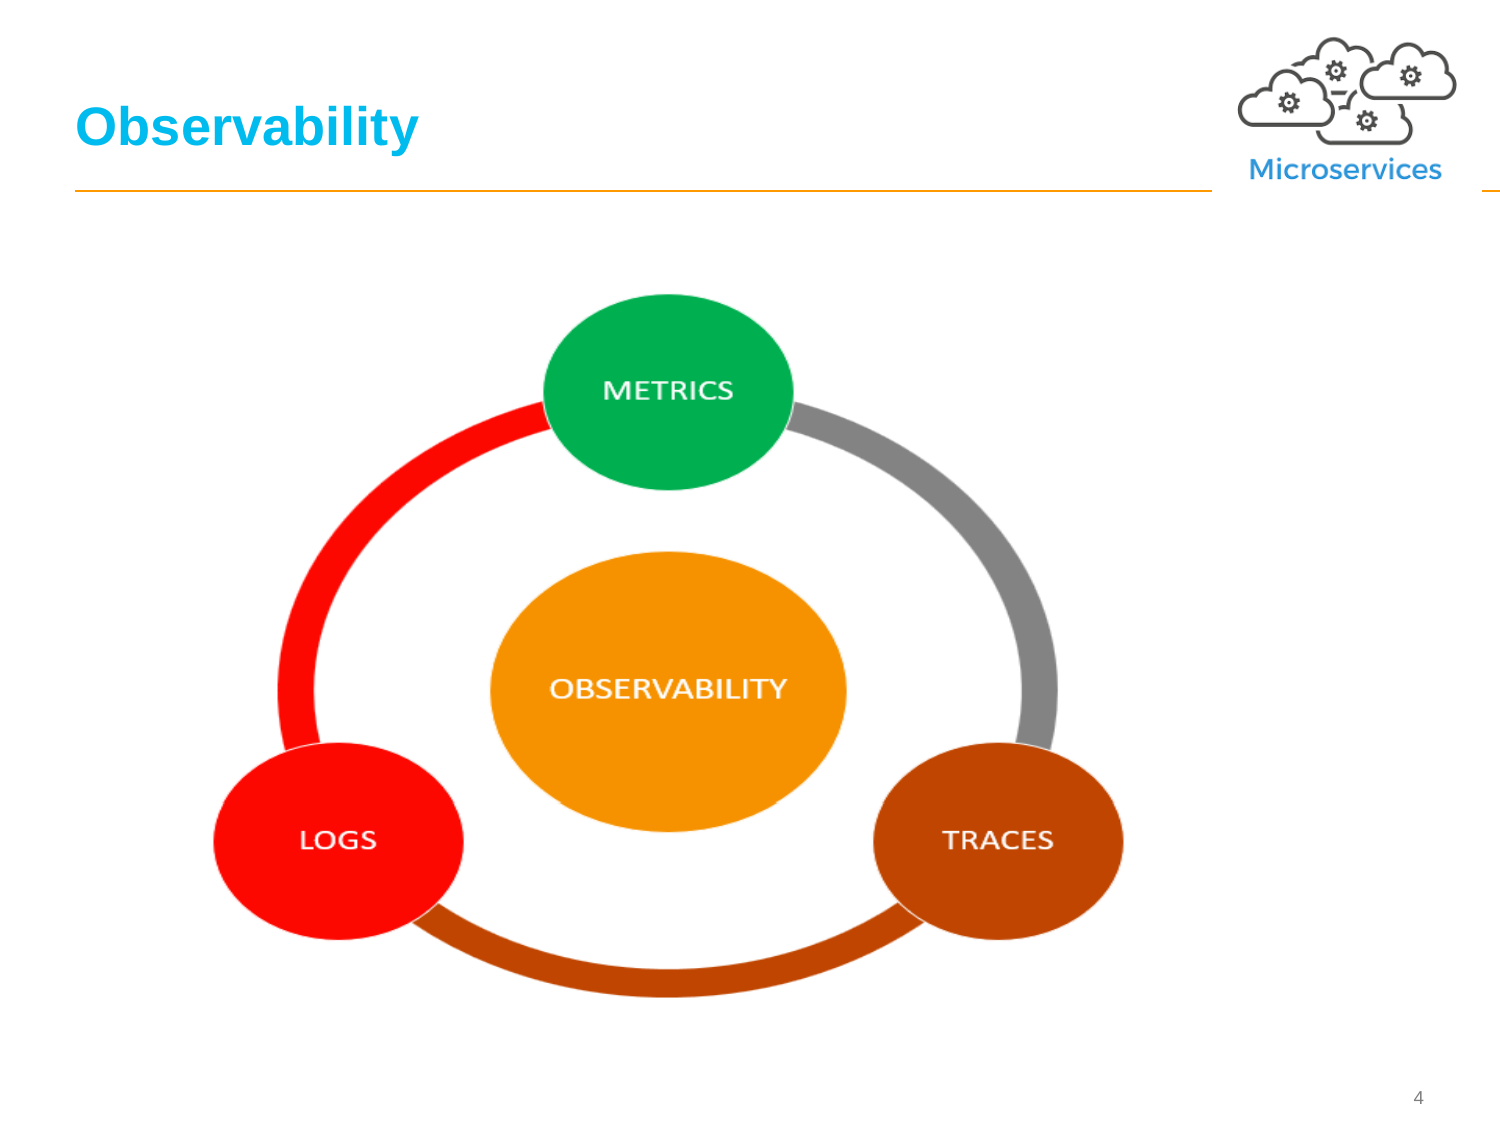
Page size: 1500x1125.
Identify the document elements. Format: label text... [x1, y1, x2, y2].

picture [199, 257, 1138, 1051]
picture [1212, 1, 1482, 203]
title Observability [75, 27, 1422, 157]
